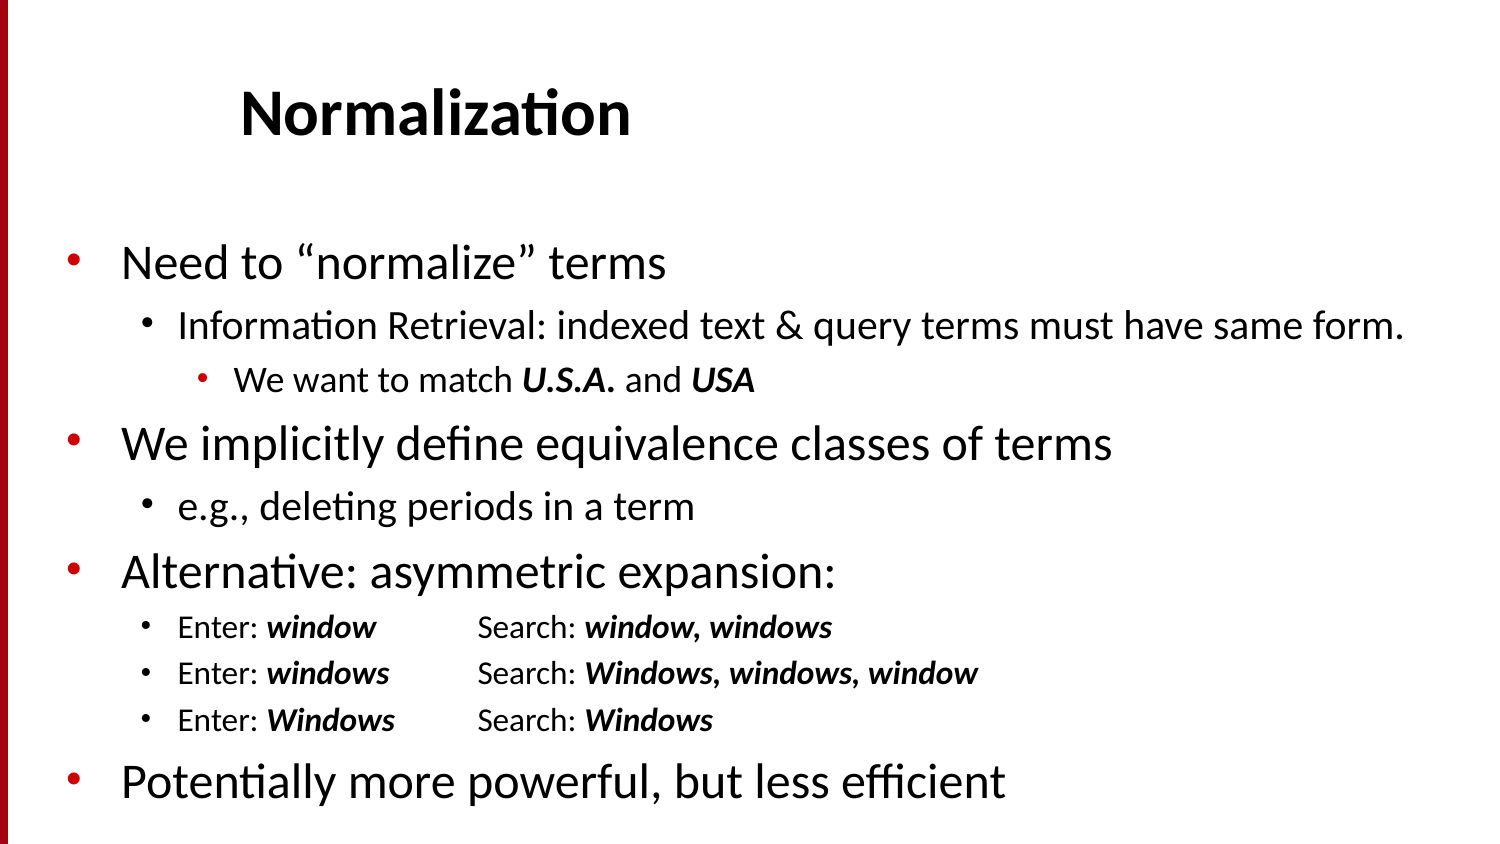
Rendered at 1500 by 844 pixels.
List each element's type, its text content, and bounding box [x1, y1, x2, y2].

title Normalization [225, 34, 1450, 157]
list Need to “normalize” terms Information Retrieval: indexed text & query terms must have same form. We want to match U.S.A. and USA We implicitly define equivalence classes of terms e.g., deleting periods in a term Alternative: asymmetric expansion: Enter: window Search: window, windows Enter: windows Search: Windows, windows, window Enter: Windows Search: Windows Potentially more powerful, but less efficient [50, 221, 1450, 769]
